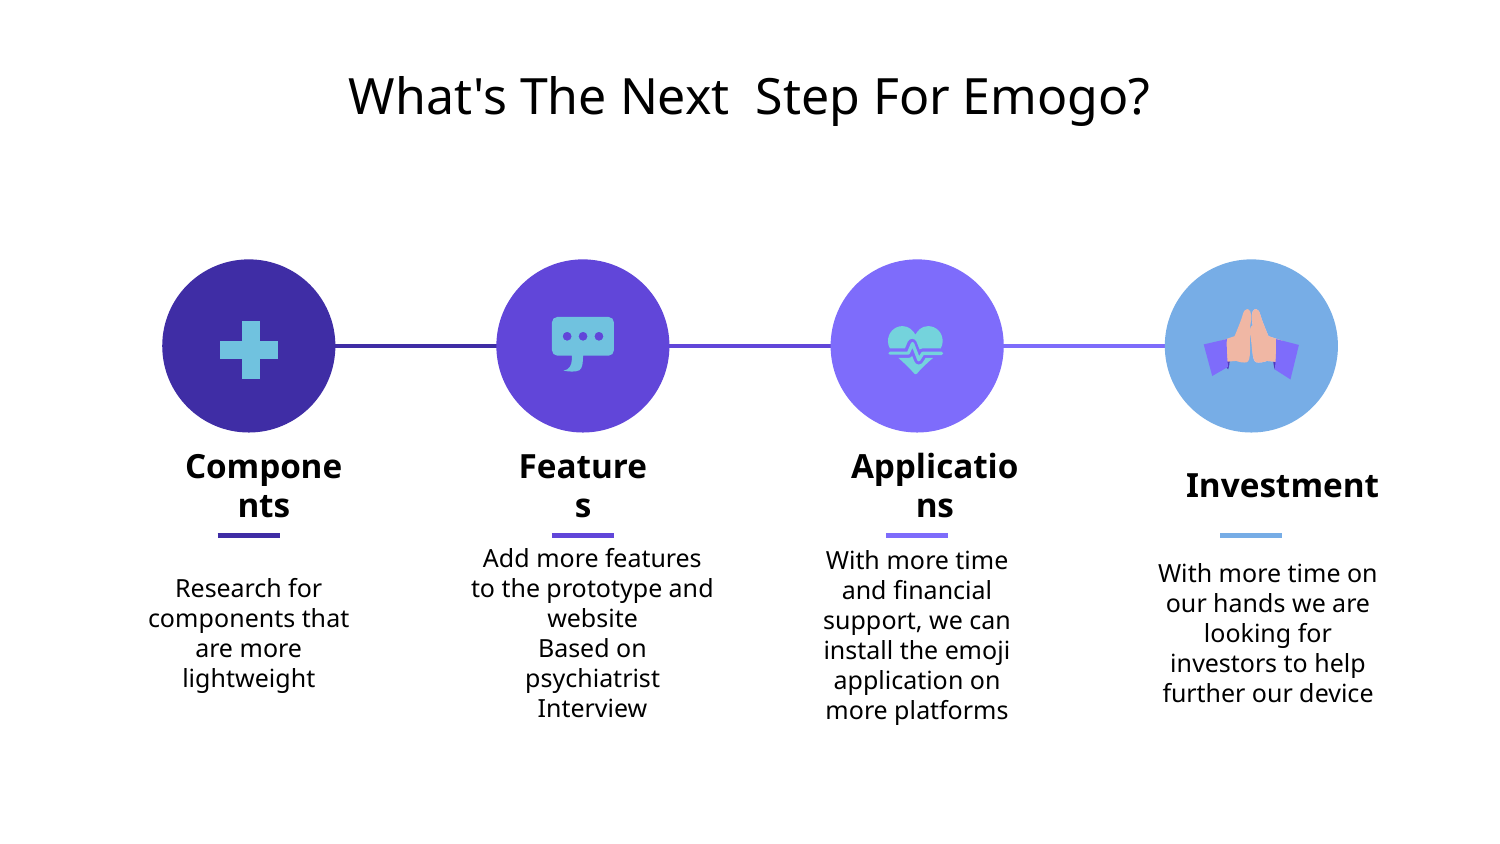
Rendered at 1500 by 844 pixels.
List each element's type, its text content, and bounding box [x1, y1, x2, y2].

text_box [162, 259, 494, 536]
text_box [1203, 308, 1300, 380]
text_box Add more features to the prototype and website Based on psychiatrist Interview [455, 566, 730, 699]
title What's The Next Step For Emogo? [75, 67, 1425, 122]
text_box Research for components that are more lightweight [121, 566, 377, 699]
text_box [219, 320, 279, 380]
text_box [887, 325, 944, 375]
text_box Investment [1343, 464, 1396, 505]
text_box With more time on our hands we are looking for investors to help further our device [1140, 566, 1396, 699]
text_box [830, 259, 1162, 536]
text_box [496, 259, 828, 536]
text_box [1164, 259, 1339, 536]
text_box With more time and financial support, we can install the emoji application on more platforms [789, 566, 1045, 733]
